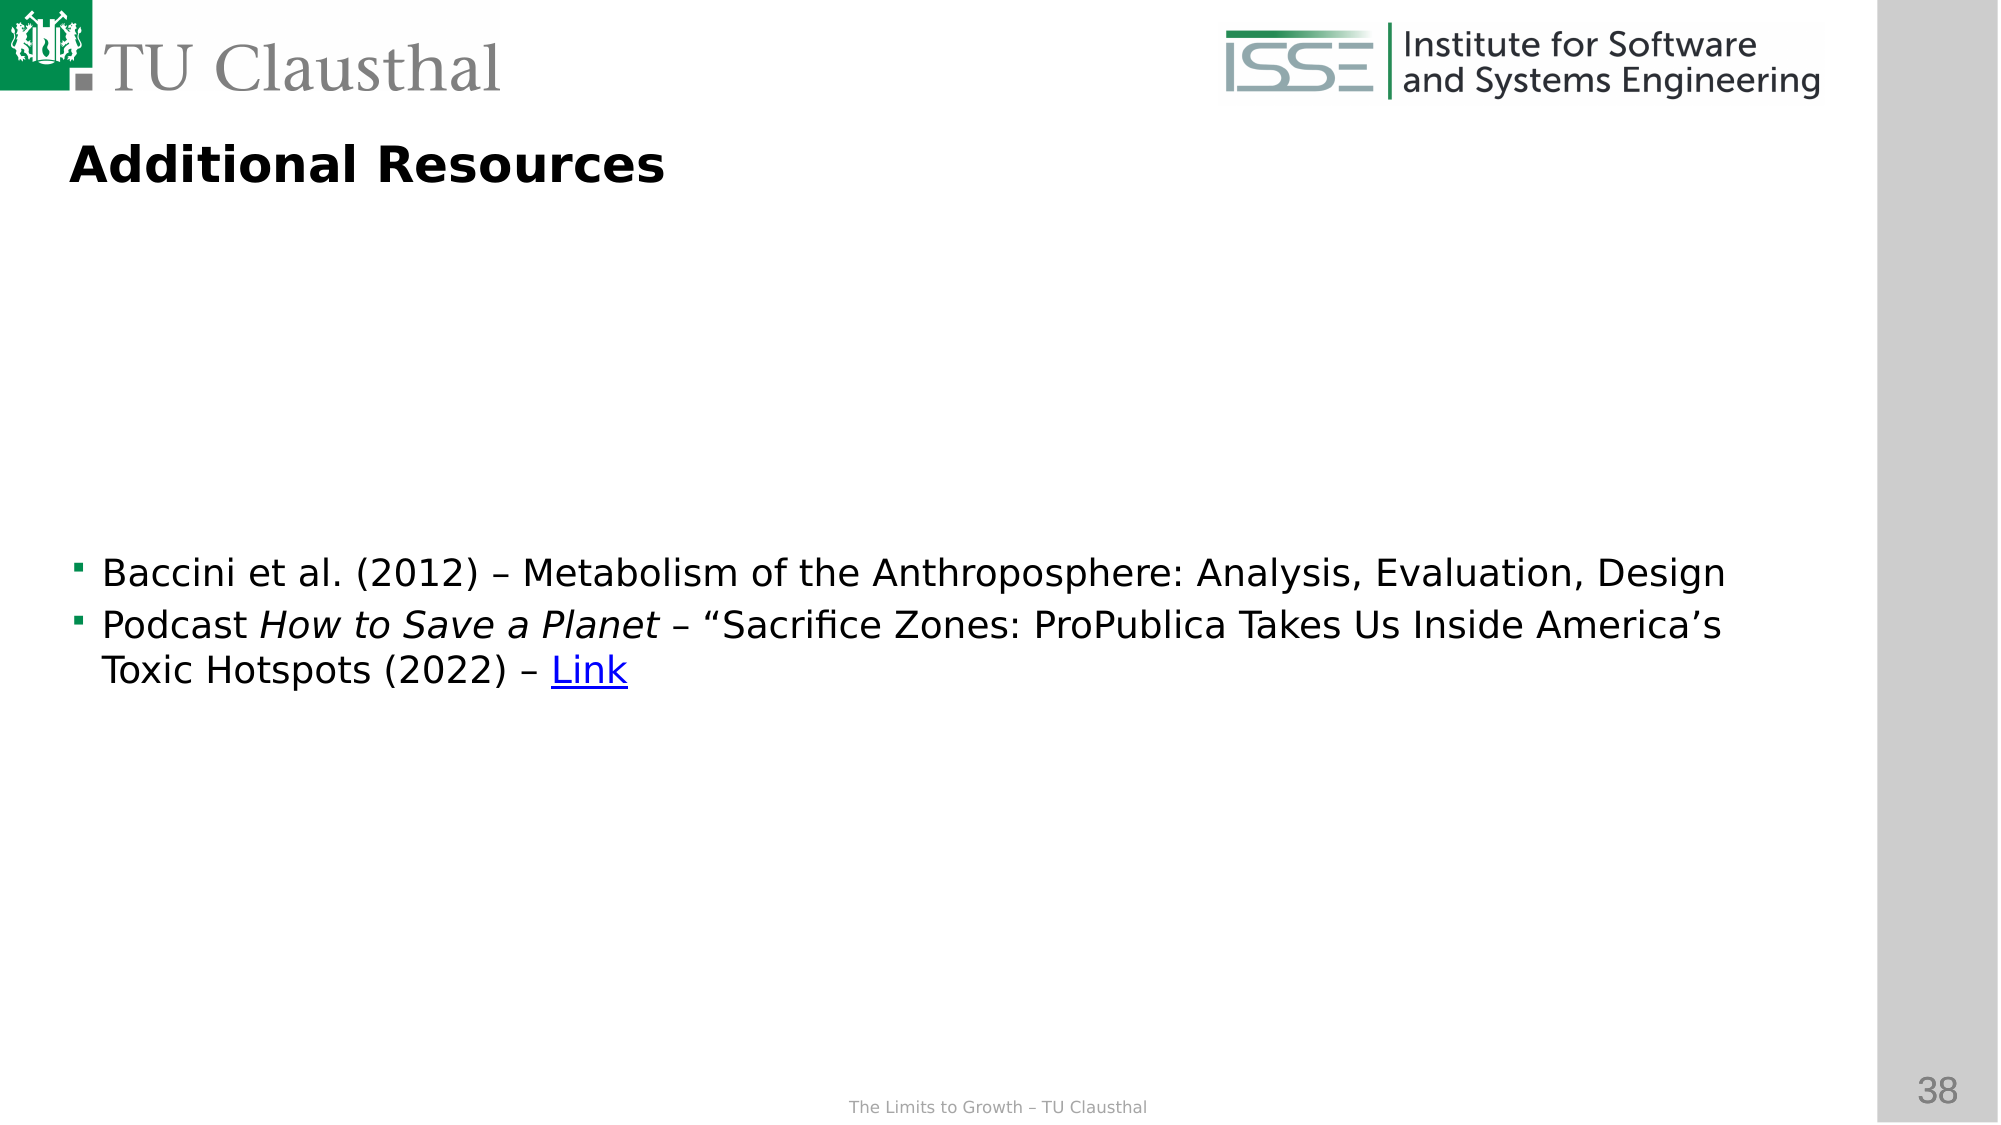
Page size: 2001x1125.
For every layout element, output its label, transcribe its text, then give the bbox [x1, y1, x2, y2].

text_box Baccini et al. (2012) – Metabolism of the Anthroposphere: Analysis, Evaluation, Design Podcast How to Save a Planet – “Sacrifice Zones: ProPublica Takes Us Inside America’s Toxic Hotspots (2022) – Link [55, 208, 1817, 1033]
picture [1218, 22, 1825, 106]
text_box Additional Resources [55, 125, 1817, 206]
picture [0, 0, 500, 91]
